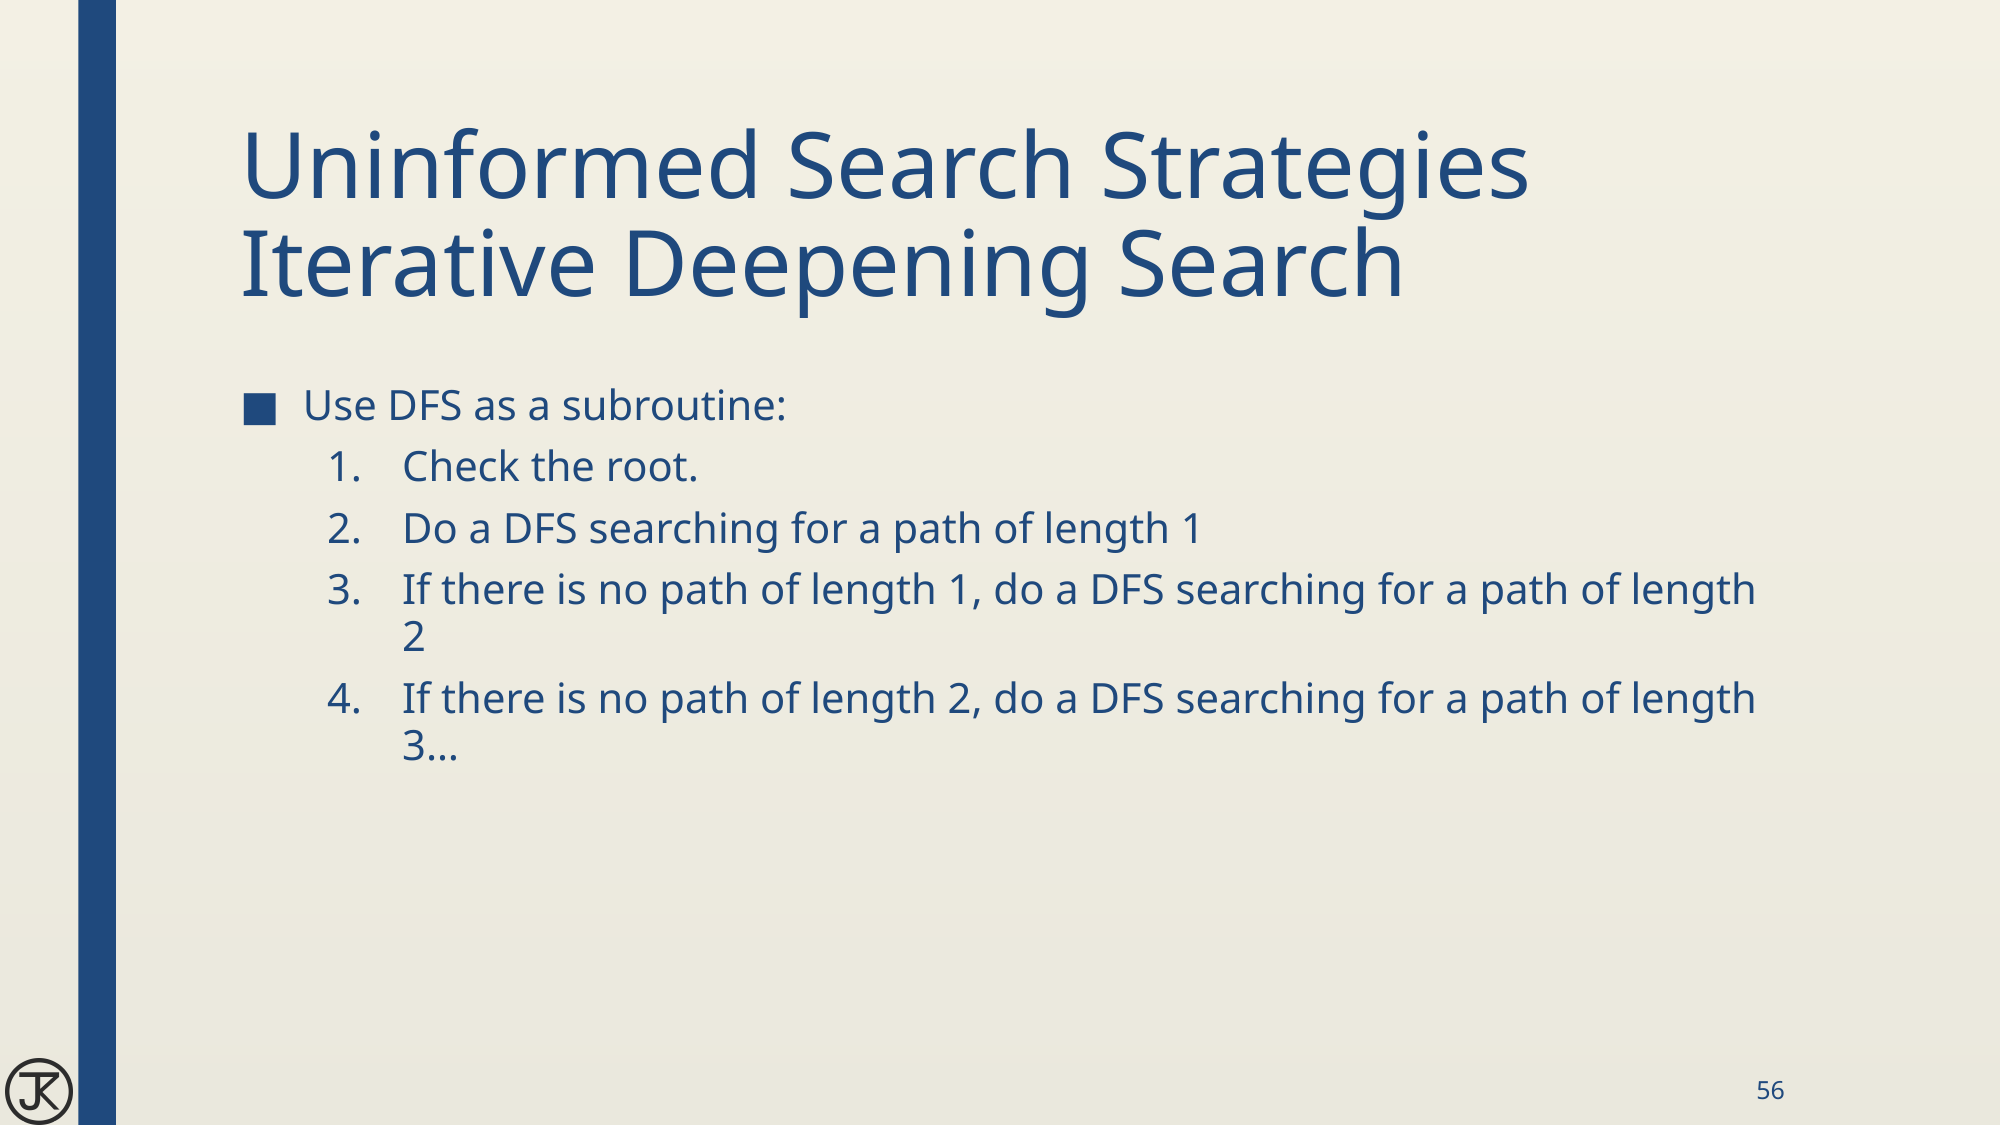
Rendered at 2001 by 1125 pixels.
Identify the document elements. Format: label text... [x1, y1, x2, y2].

slide_number 56 [1553, 1058, 1800, 1125]
picture [5, 1058, 73, 1125]
list Use DFS as a subroutine: Check the root. Do a DFS searching for a path of length 1 If there is no path of length 1, do a DFS searching for a path of length 2 If there is no path of length 2, do a DFS searching for a path of length 3… [225, 375, 1800, 1030]
title Uninformed Search Strategies Iterative Deepening Search [225, 112, 1800, 357]
